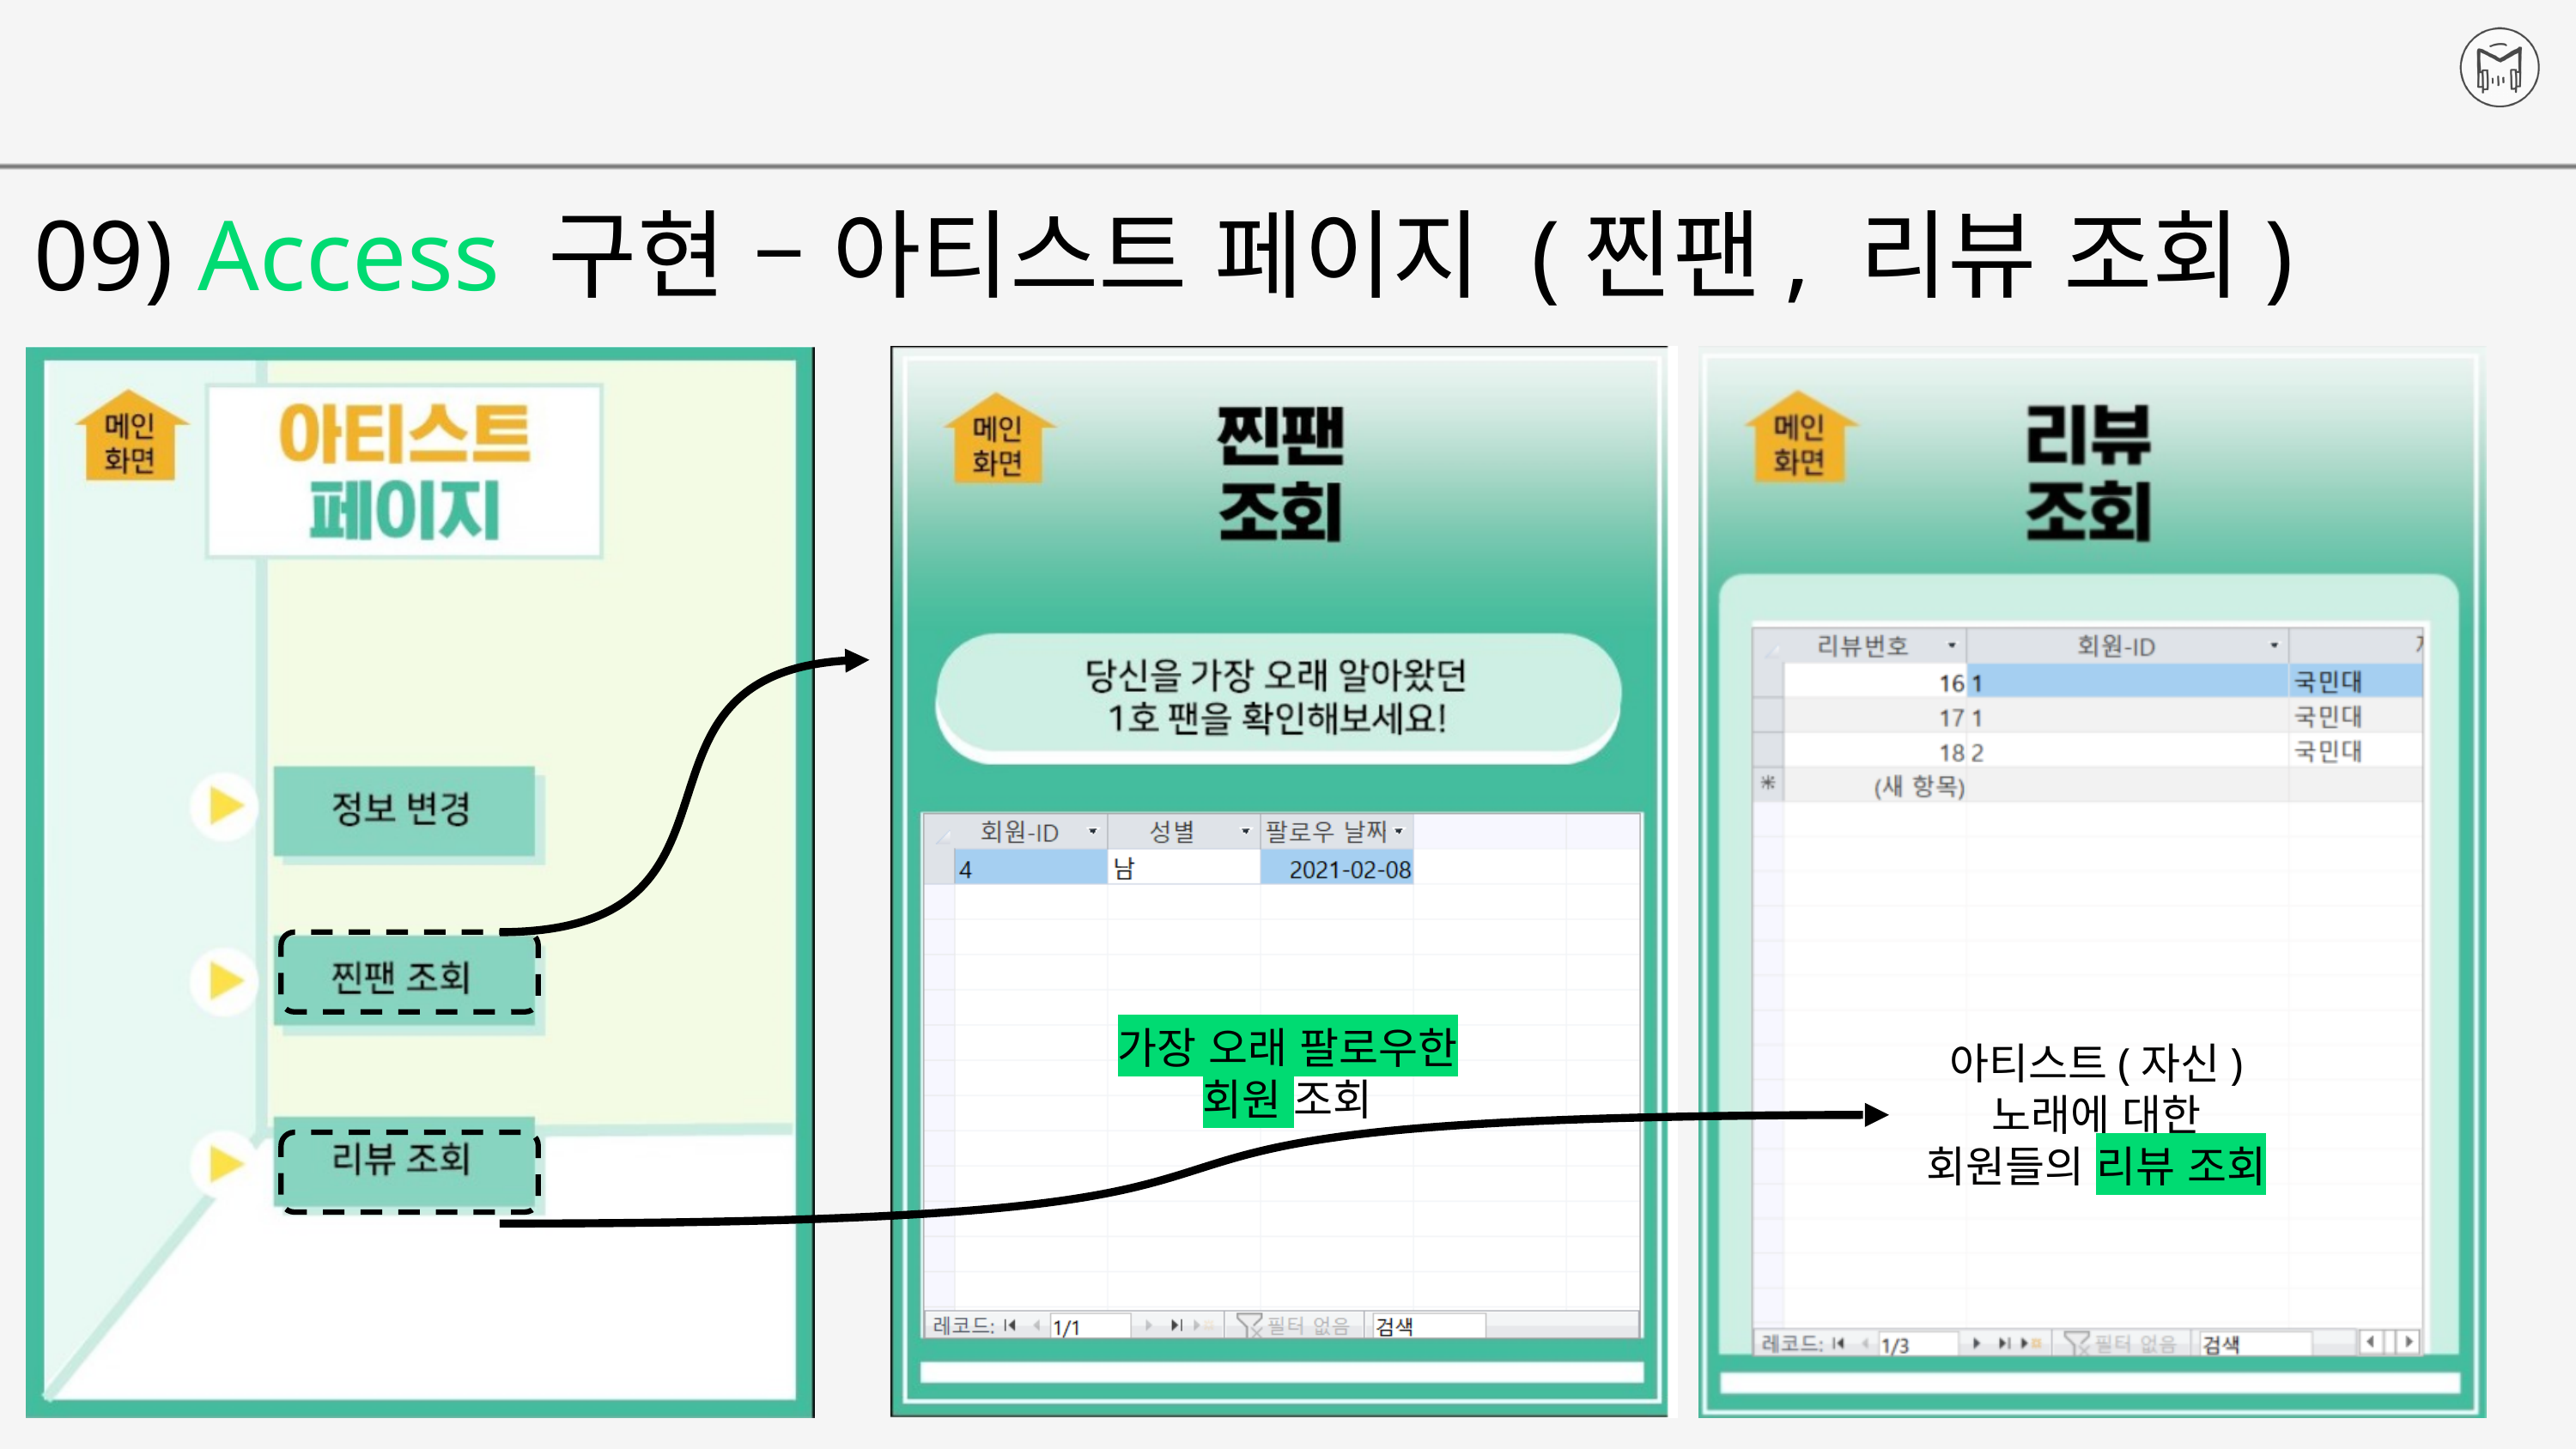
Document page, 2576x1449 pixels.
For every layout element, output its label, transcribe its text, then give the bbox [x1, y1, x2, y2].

picture [1698, 346, 2487, 1419]
text_box 07) 핵심 기능 – 노래&아티스트 순위 [2450, 24, 2547, 113]
picture [26, 346, 815, 1419]
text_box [499, 659, 870, 933]
picture [890, 1224, 1679, 1419]
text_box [499, 1114, 1890, 1224]
text_box 09) Access 구현 – 아티스트 페이지 (찐팬, 리뷰 조회) [21, 187, 2437, 264]
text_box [0, 159, 2576, 175]
picture [890, 346, 1679, 1114]
